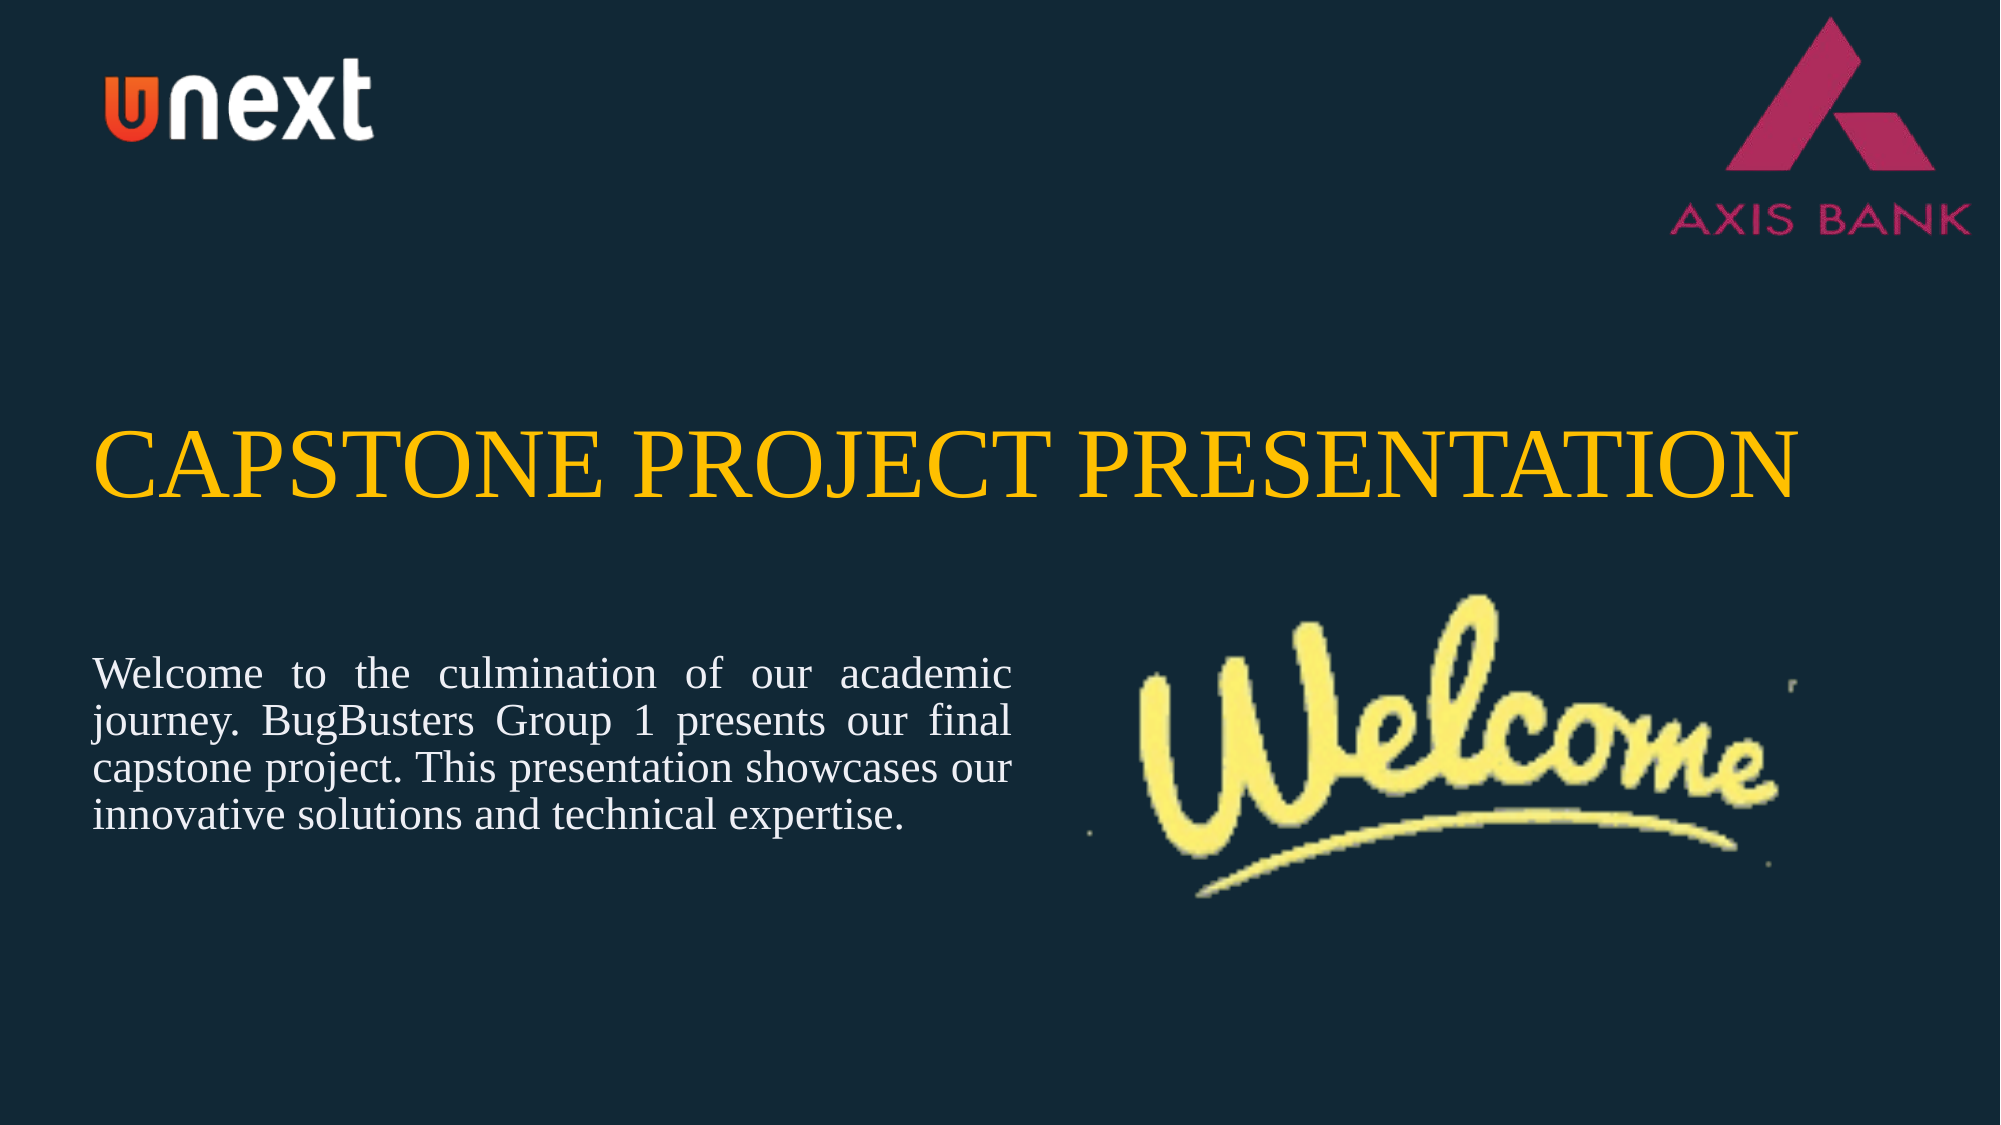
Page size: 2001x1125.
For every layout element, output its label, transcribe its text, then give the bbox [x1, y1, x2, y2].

picture [1660, 0, 1988, 273]
picture [1078, 457, 1824, 1038]
text_box CAPSTONE PROJECT PRESENTATION [92, 397, 1934, 563]
text_box Welcome to the culmination of our academic journey. BugBusters Group 1 presents our final capstone project. This presentation showcases our innovative solutions and technical expertise. [92, 650, 1013, 898]
picture [68, 56, 402, 154]
